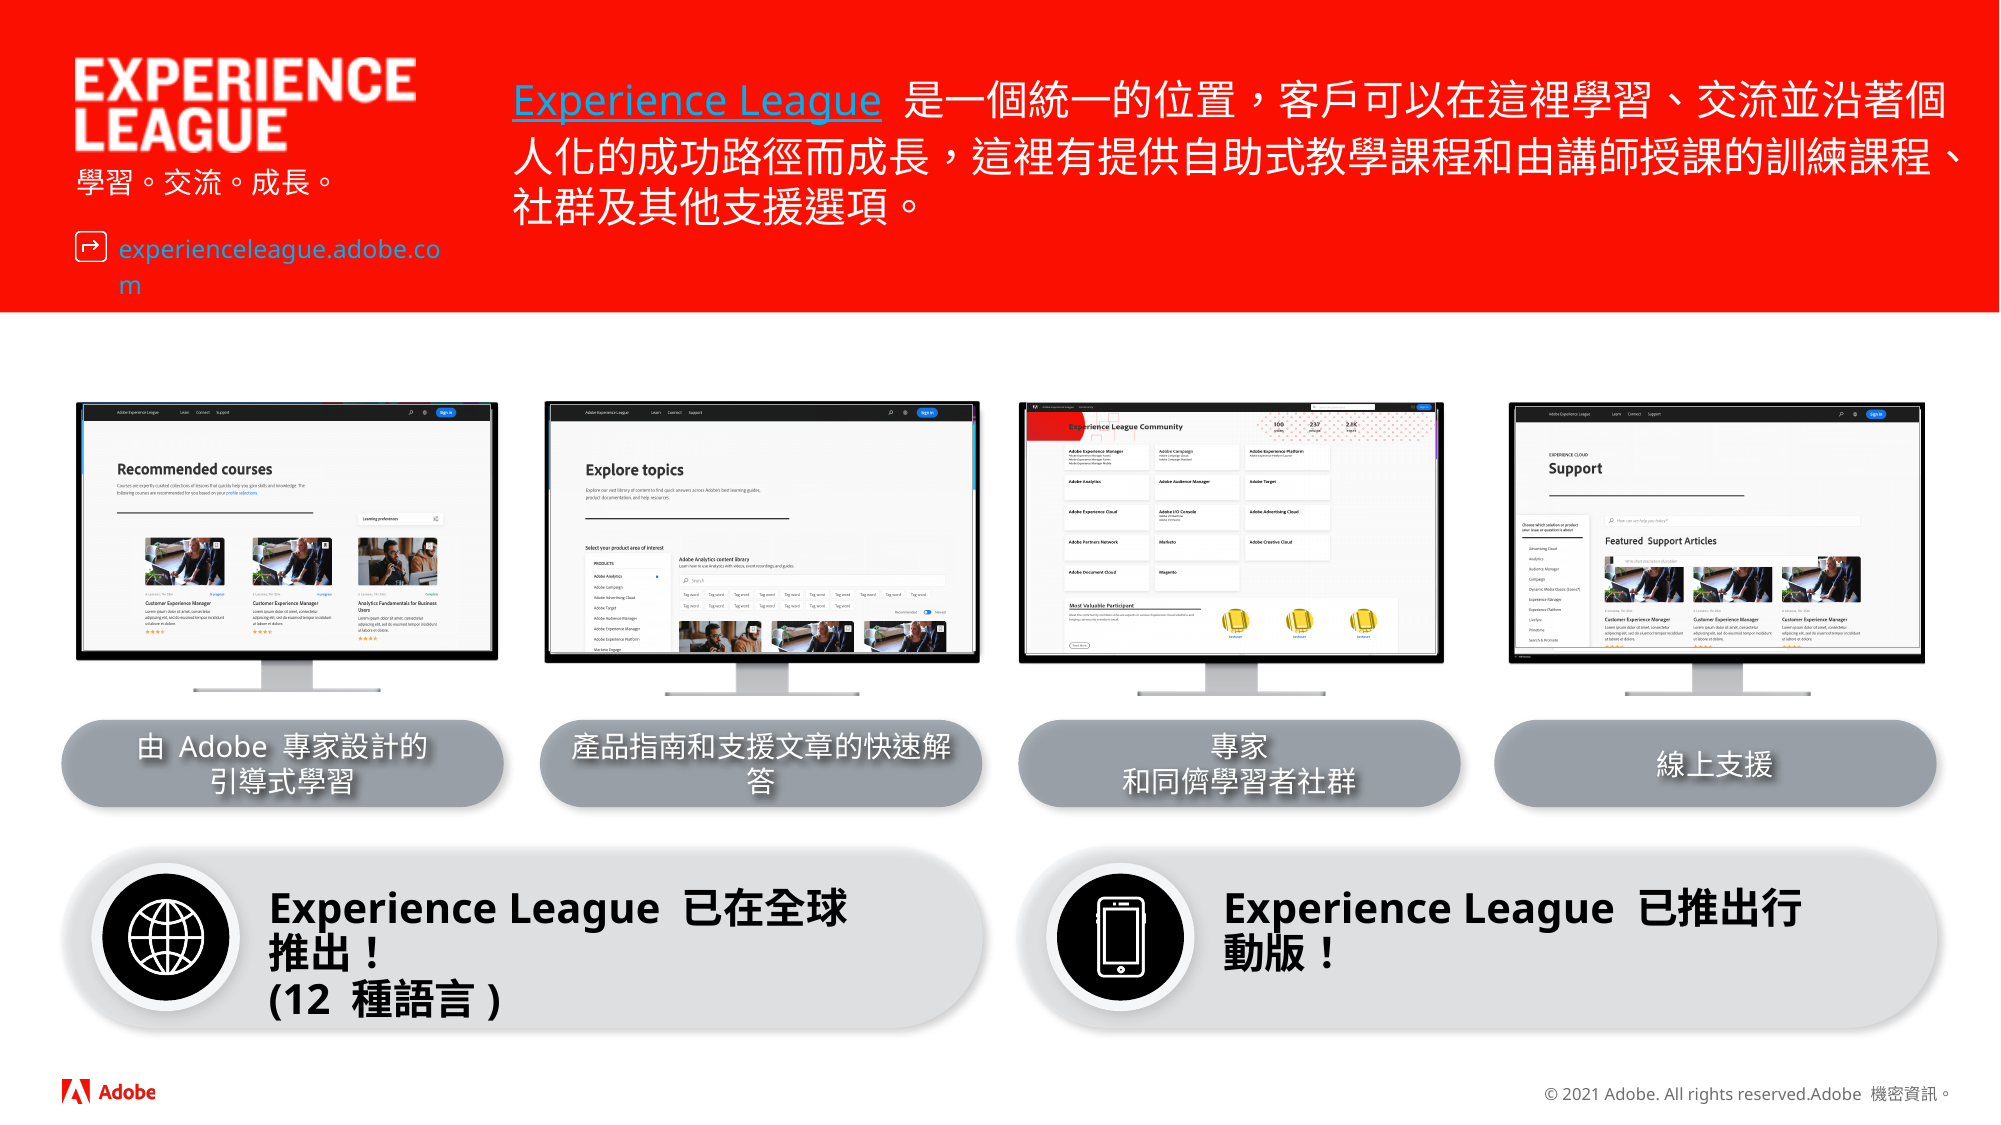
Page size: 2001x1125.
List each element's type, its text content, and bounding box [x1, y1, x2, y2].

text_box [0, 0, 2000, 313]
picture [1515, 406, 1920, 648]
picture [82, 404, 490, 651]
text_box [61, 846, 1938, 1028]
picture [1025, 402, 1436, 654]
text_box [61, 398, 1937, 808]
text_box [61, 57, 498, 271]
text_box Experience League 是一個統一的位置，客戶可以在這裡學習、交流並沿著個人化的成功路徑而成長，這裡有提供自助式教學課程和由講師授課的訓練課程、社群及其他支援選項。 [498, 73, 1978, 239]
picture [550, 404, 973, 653]
